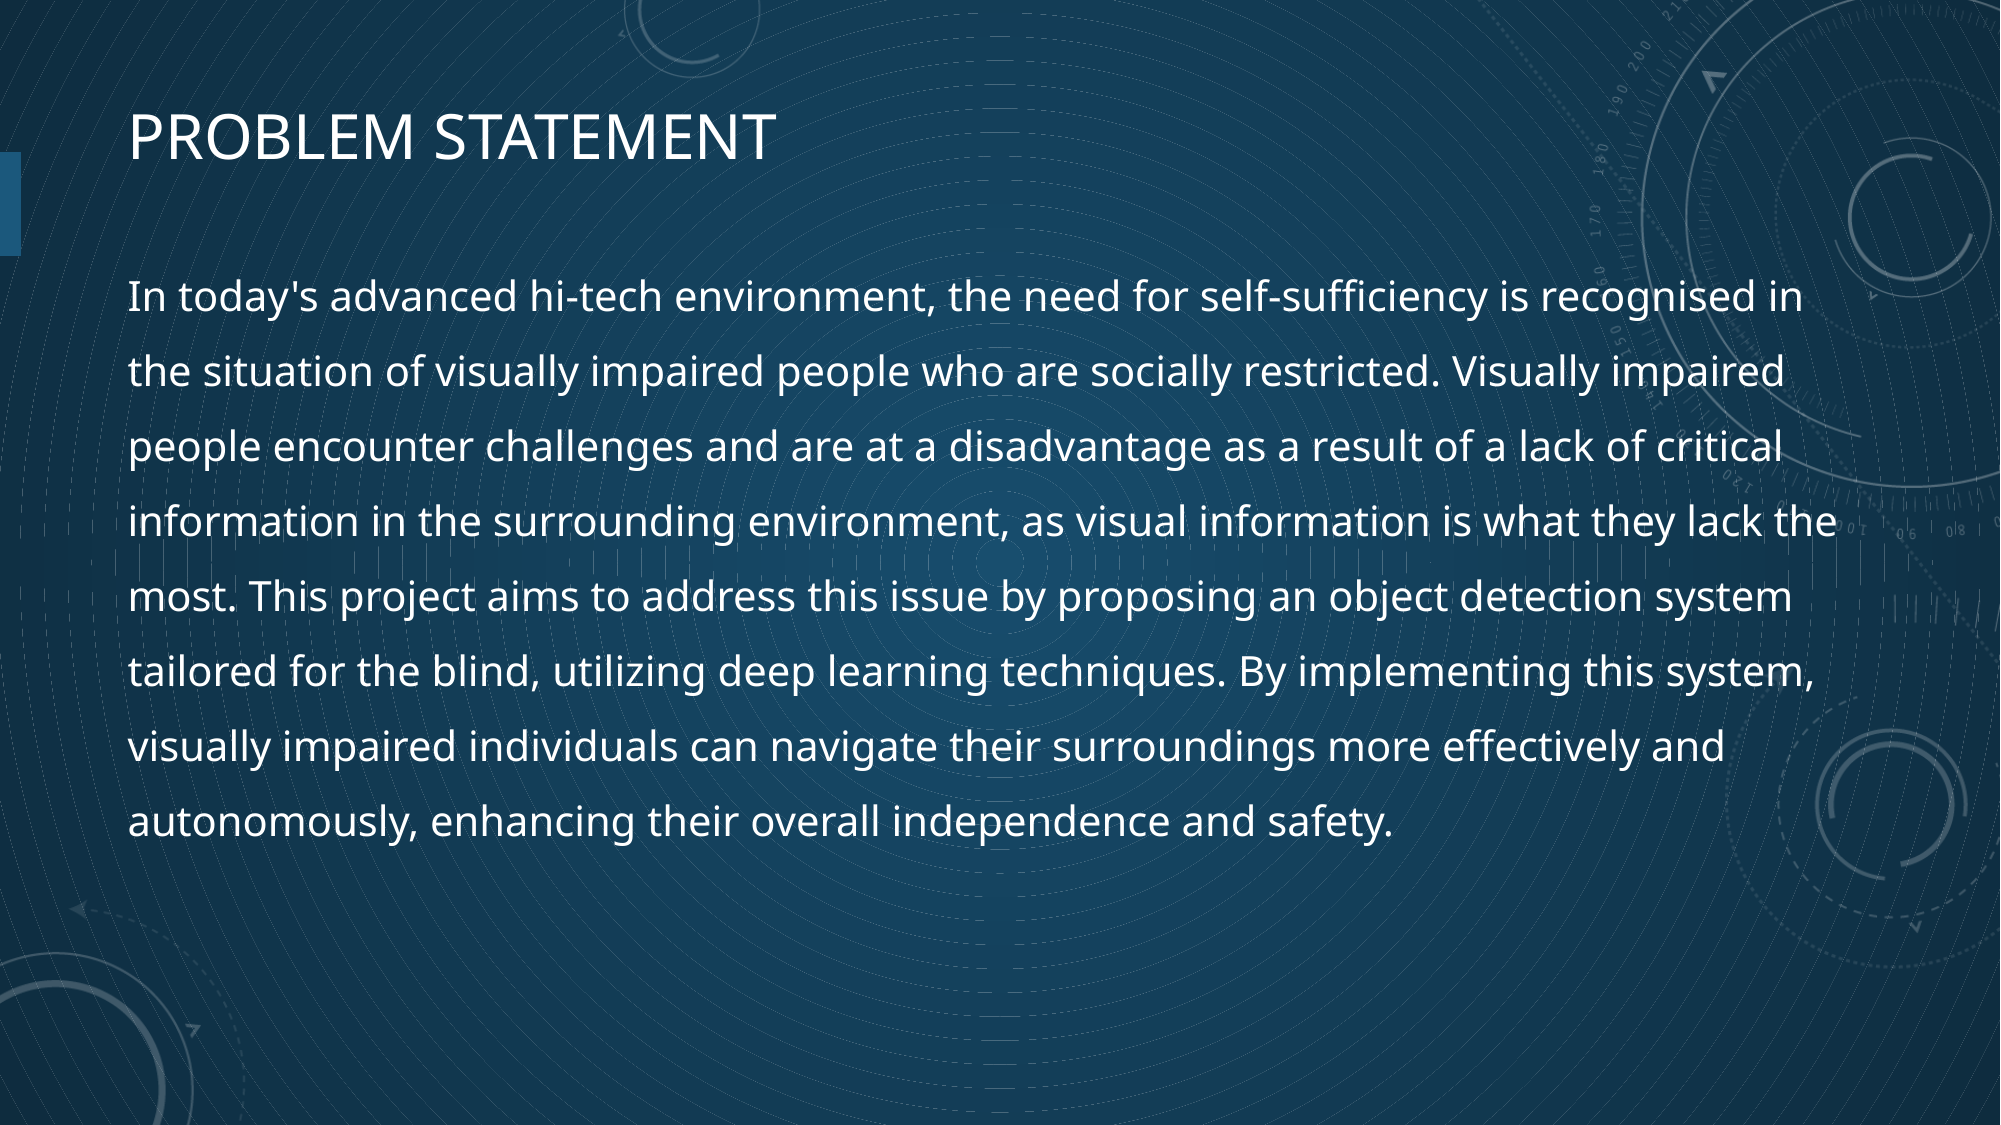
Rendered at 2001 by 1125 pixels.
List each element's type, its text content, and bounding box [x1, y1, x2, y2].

title Problem statement [112, 30, 1891, 237]
picture [0, 0, 2000, 1125]
list In today's advanced hi-tech environment, the need for self-sufficiency is recognised in the situation of visually impaired people who are socially restricted. Visually impaired people encounter challenges and are at a disadvantage as a result of a lack of critical information in the surrounding environment, as visual information is what they lack the most. This project aims to address this issue by proposing an object detection system tailored for the blind, utilizing deep learning techniques. By implementing this system, visually impaired individuals can navigate their surroundings more effectively and autonomously, enhancing their overall independence and safety. [112, 237, 1891, 1067]
